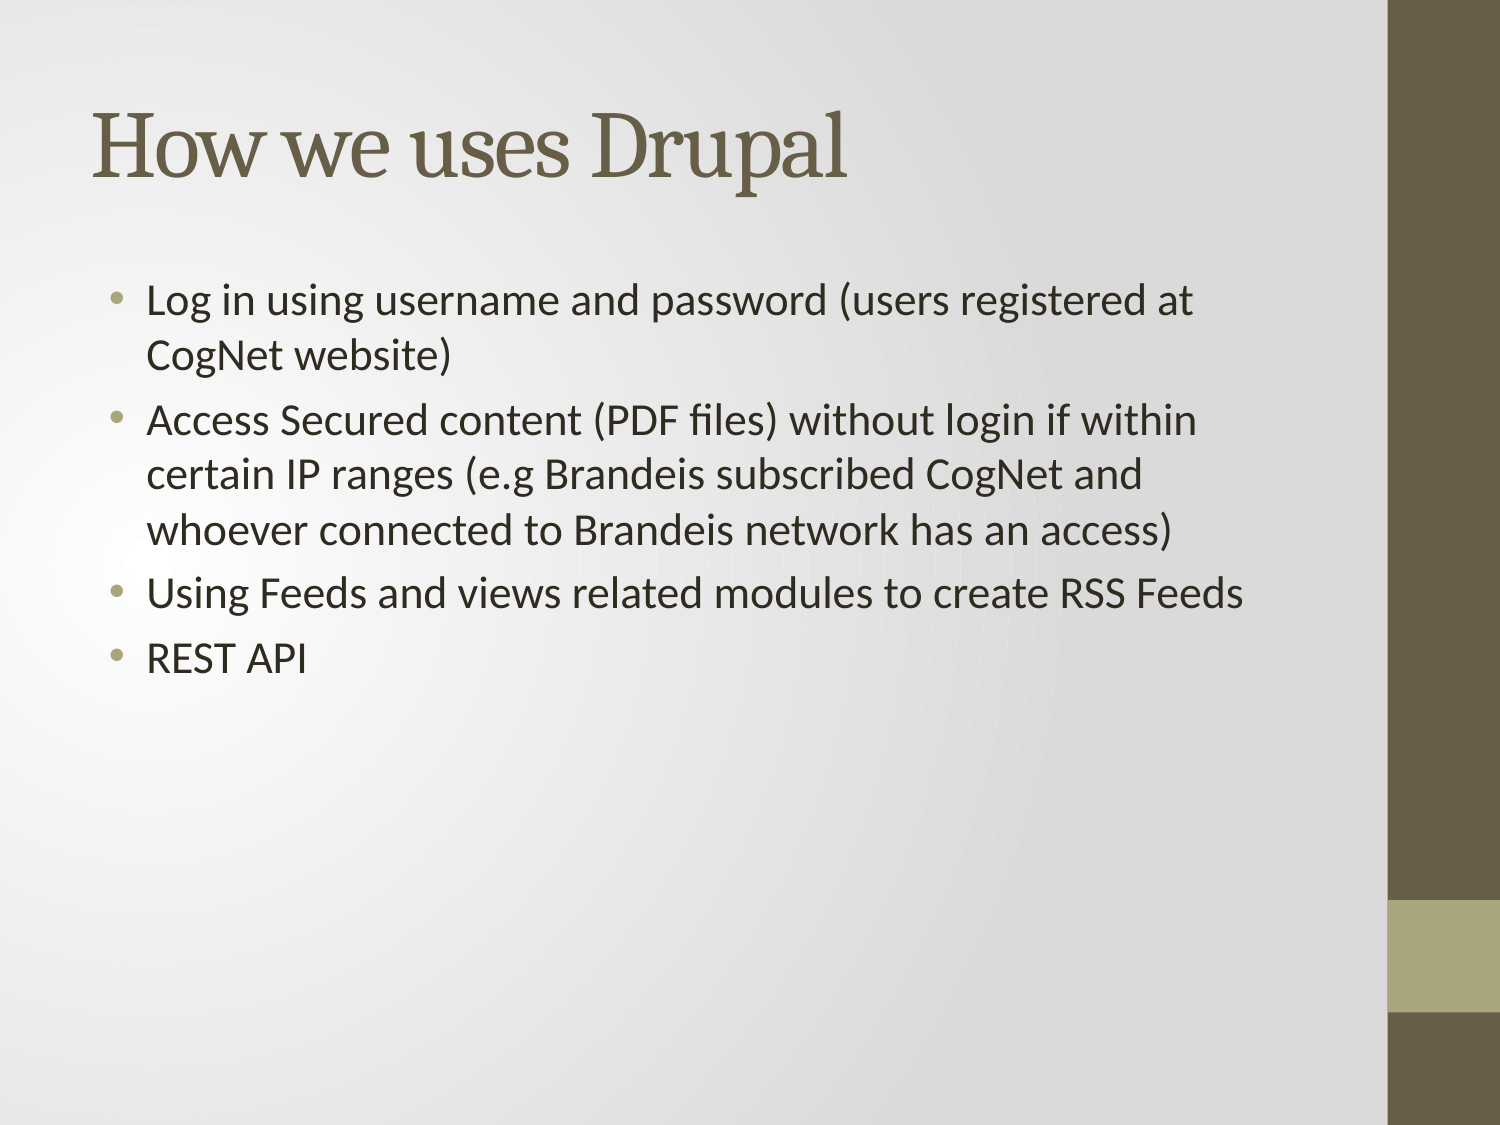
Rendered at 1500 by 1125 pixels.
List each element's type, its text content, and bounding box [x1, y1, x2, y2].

title How we uses Drupal [75, 45, 1325, 233]
list Log in using username and password (users registered at CogNet website) Access Secured content (PDF files) without login if within certain IP ranges (e.g Brandeis subscribed CogNet and whoever connected to Brandeis network has an access) Using Feeds and views related modules to create RSS Feeds REST API [75, 262, 1325, 1050]
